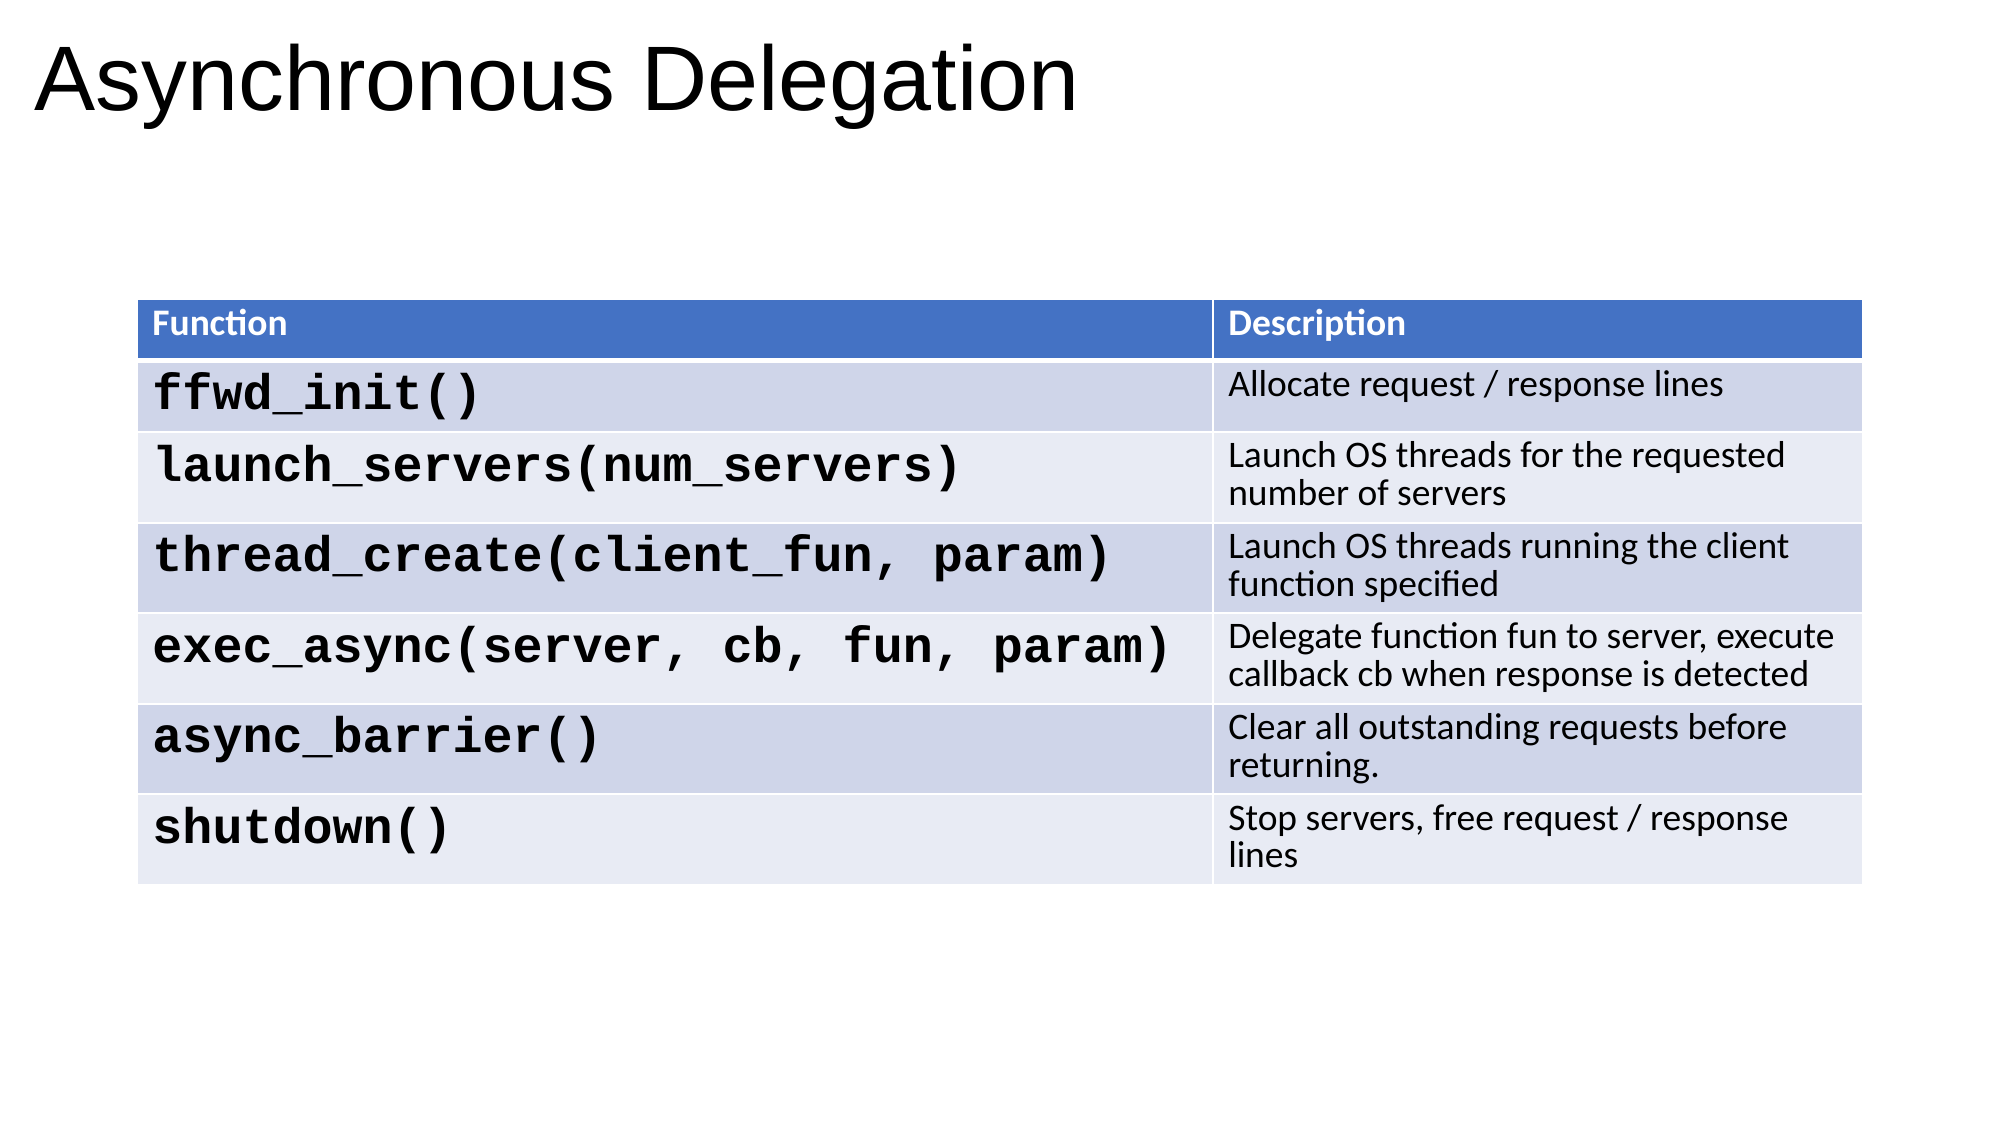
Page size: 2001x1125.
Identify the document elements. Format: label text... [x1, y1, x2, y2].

table_cell Stop servers, free request / response lines [1214, 795, 1862, 884]
table_header Function [138, 300, 1212, 358]
table_cell thread_create(client_fun, param) [138, 524, 1212, 612]
table_cell launch_servers(num_servers) [138, 433, 1212, 522]
table_cell Launch OS threads running the client function specified [1214, 524, 1862, 612]
title Asynchronous Delegation [19, 23, 1745, 241]
table_cell Clear all outstanding requests before returning. [1214, 705, 1862, 793]
table_cell Allocate request / response lines [1214, 363, 1862, 431]
table_cell async_barrier() [138, 705, 1212, 793]
table_cell Launch OS threads for the requested number of servers [1214, 433, 1862, 522]
table_cell Delegate function fun to server, execute callback cb when response is detected [1214, 614, 1862, 703]
table_cell shutdown() [138, 795, 1212, 884]
table_cell ffwd_init() [138, 363, 1212, 431]
table_cell exec_async(server, cb, fun, param) [138, 614, 1212, 703]
table_header Description [1214, 300, 1862, 358]
